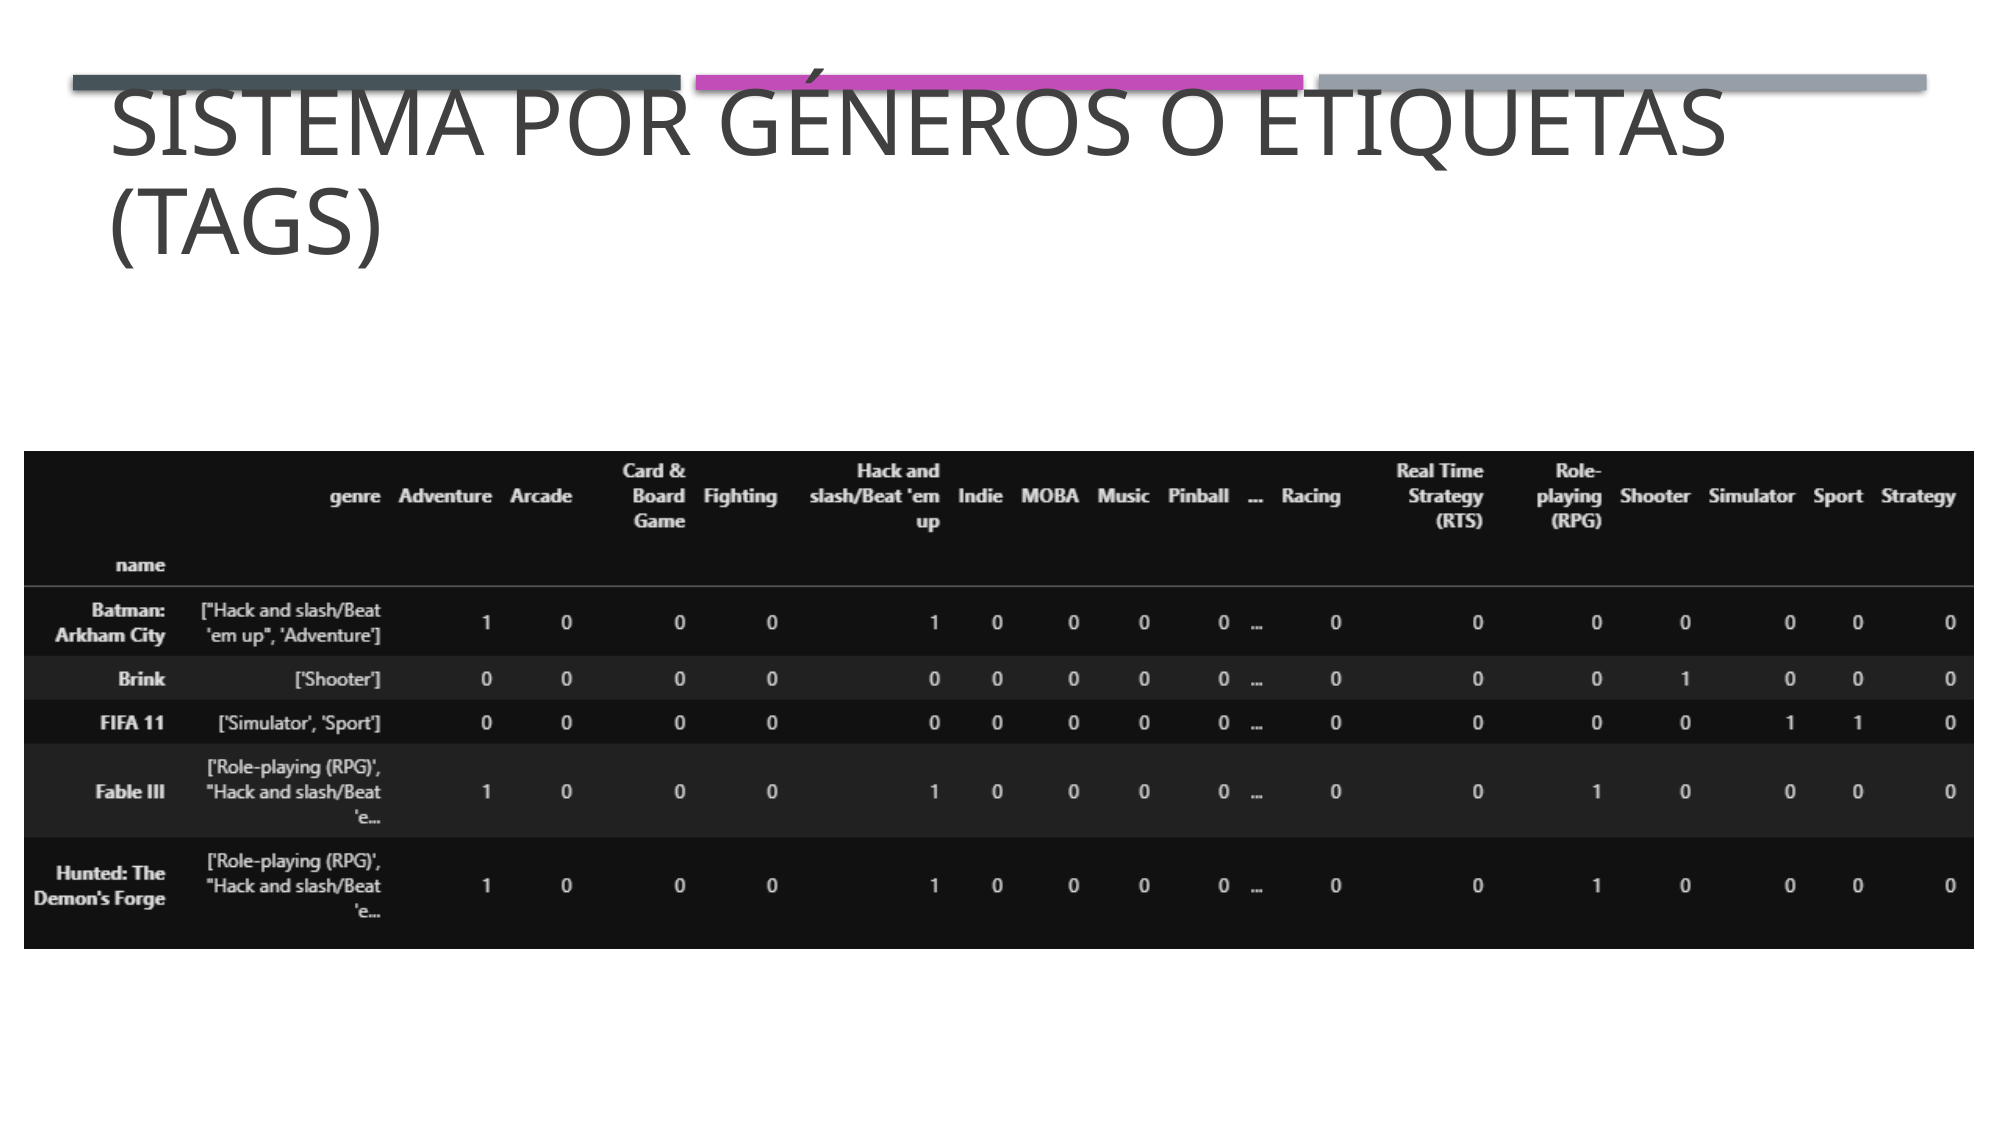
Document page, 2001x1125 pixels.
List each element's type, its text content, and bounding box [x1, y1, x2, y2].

title SISTEMA POR GÉNEROS O ETIQUETAS (TAGS) [94, 119, 1904, 282]
picture [24, 450, 1974, 949]
